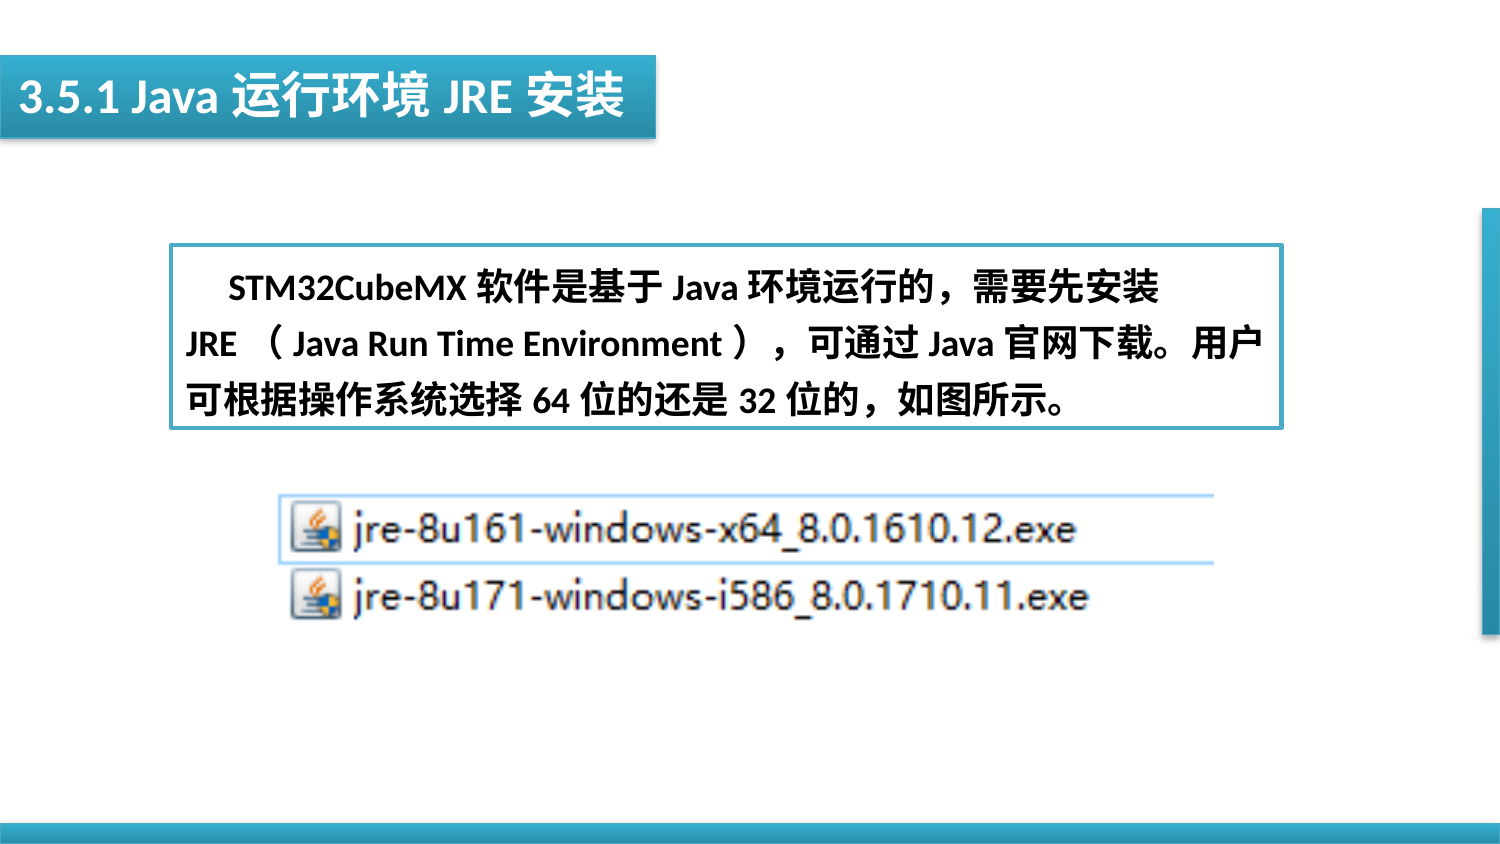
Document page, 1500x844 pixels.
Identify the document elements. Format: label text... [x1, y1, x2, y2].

text_box STM32CubeMX软件是基于Java环境运行的，需要先安装JRE（Java Run Time Environment），可通过Java官网下载。用户可根据操作系统选择64位的还是32位的，如图所示。 [169, 243, 1284, 430]
picture [276, 492, 1214, 630]
text_box 3.5.1 Java运行环境JRE安装 [0, 55, 640, 131]
text_box [0, 55, 656, 139]
